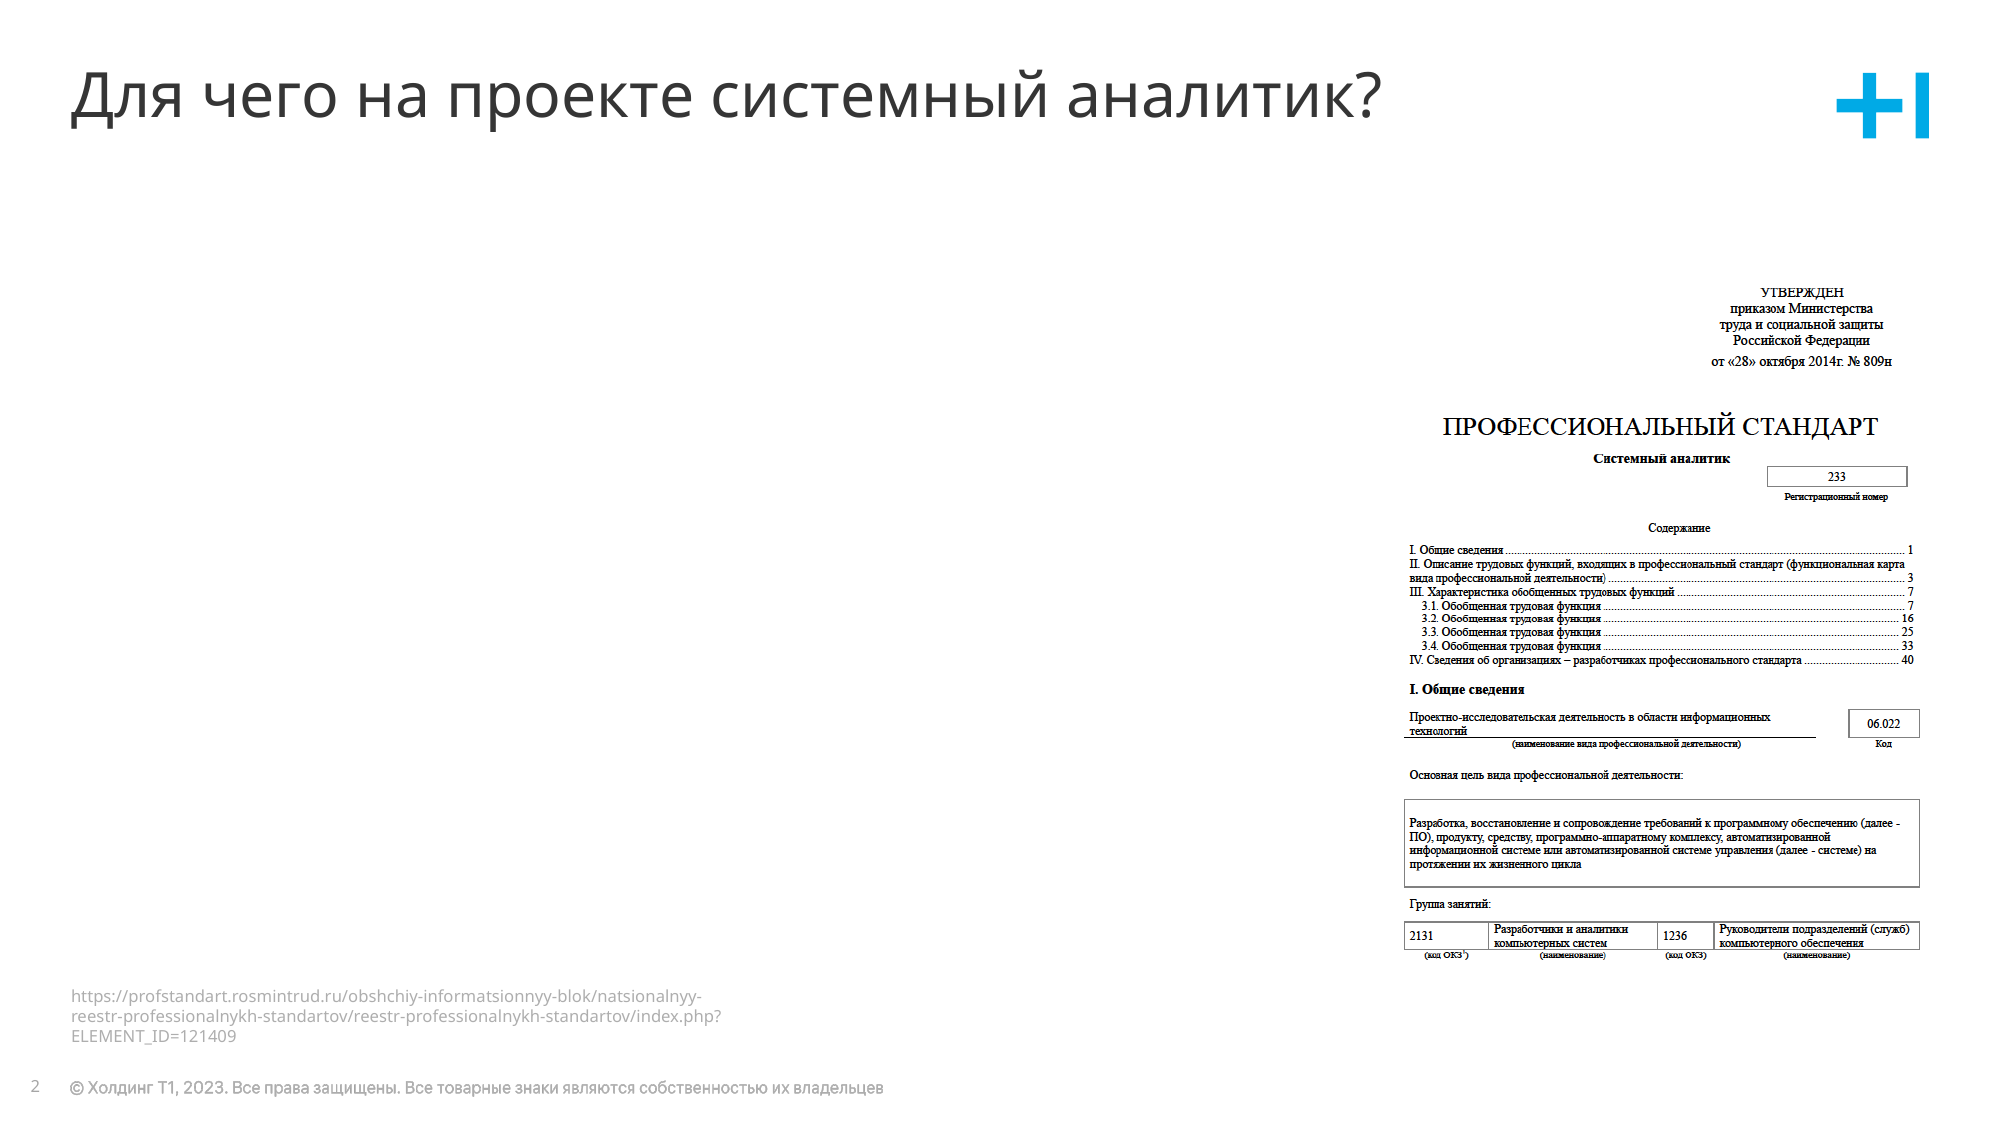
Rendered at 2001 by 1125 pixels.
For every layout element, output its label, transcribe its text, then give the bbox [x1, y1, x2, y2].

footer https://profstandart.rosmintrud.ru/obshchiy-informatsionnyy-blok/natsionalnyy-reestr-professionalnykh-standartov/reestr-professionalnykh-standartov/index.php?ELEMENT_ID=121409 [70, 995, 746, 1037]
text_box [1353, 205, 1941, 1037]
title Для чего на проекте системный аналитик? [70, 69, 1647, 132]
picture [70, 1080, 883, 1097]
